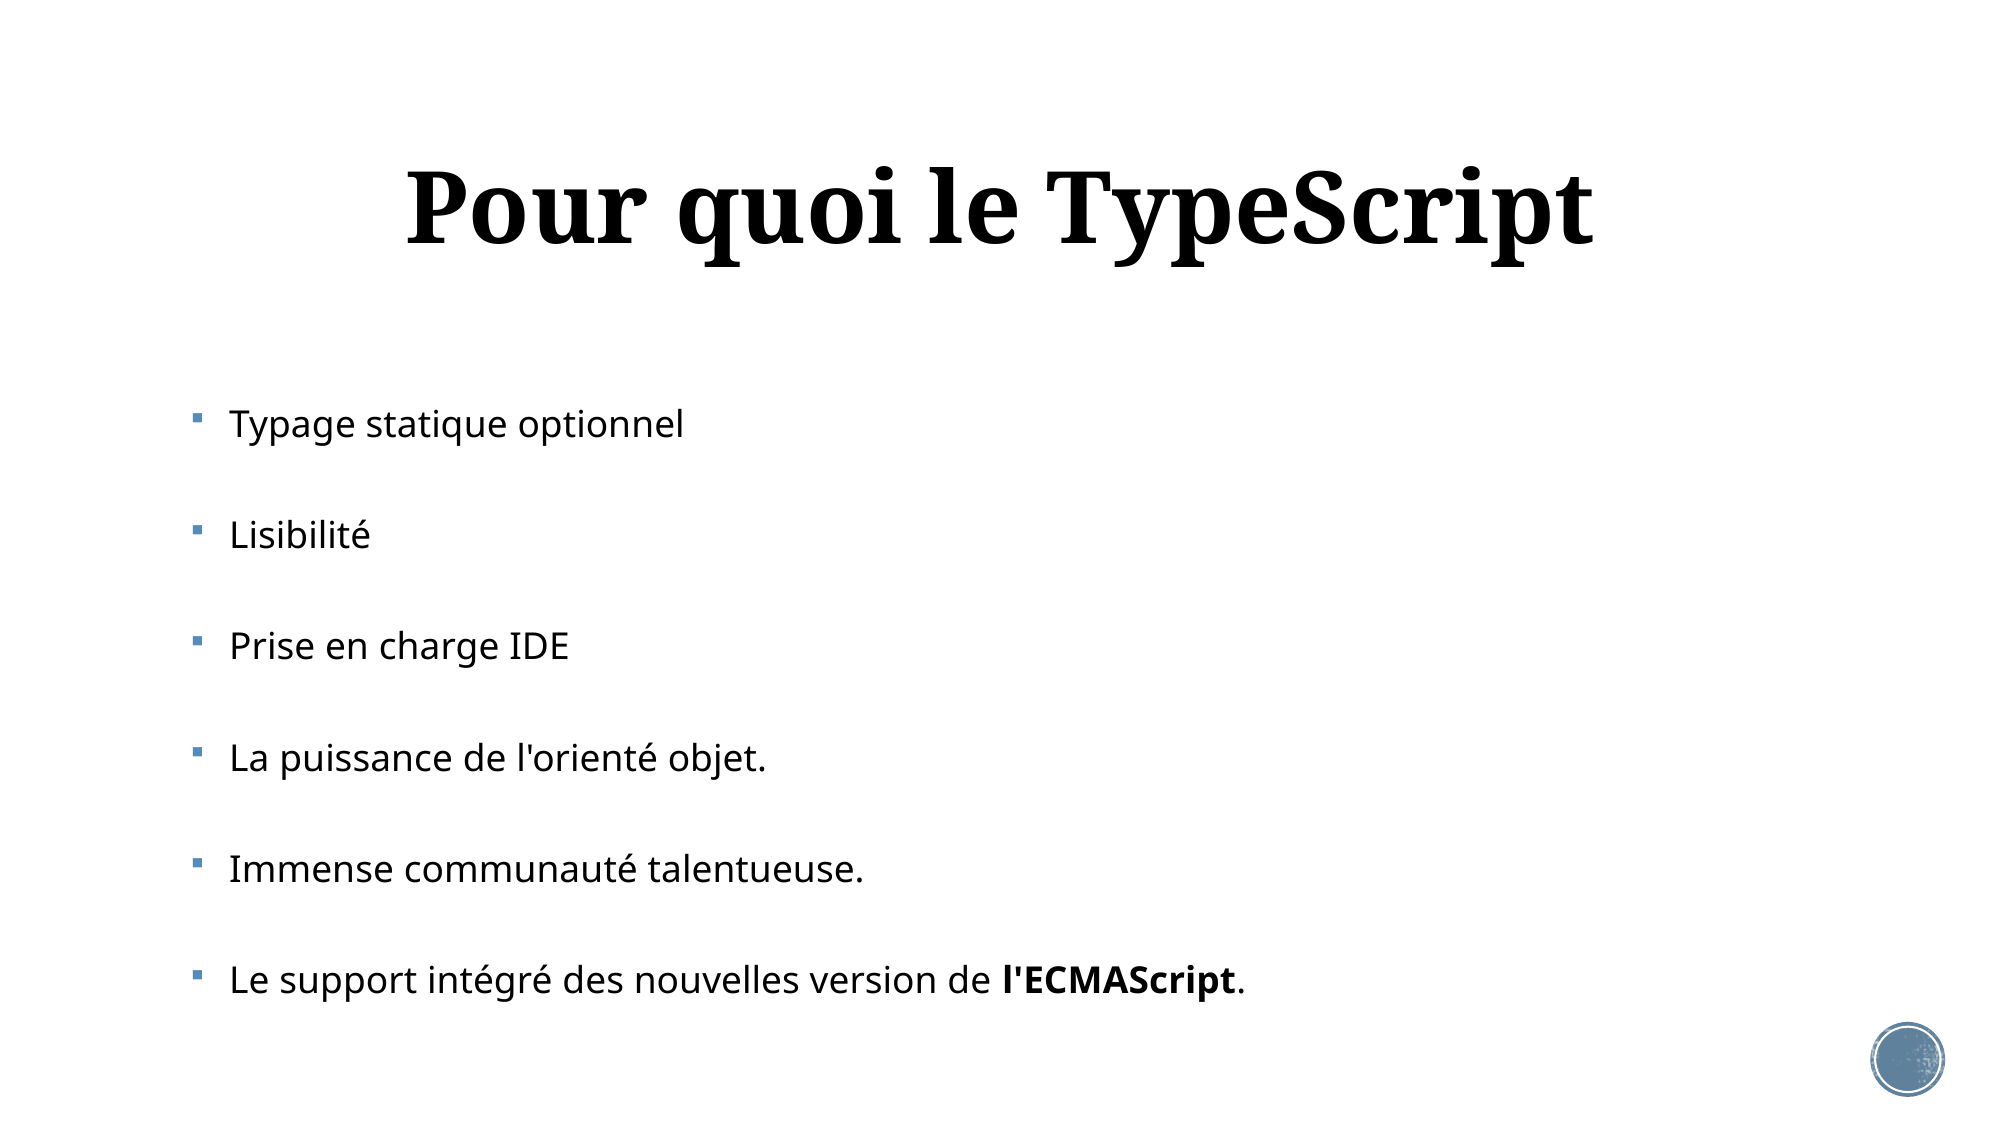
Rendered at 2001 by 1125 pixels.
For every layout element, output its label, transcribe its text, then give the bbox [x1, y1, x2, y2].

title Pour quoi le TypeScript [175, 79, 1826, 344]
list Typage statique optionnel Lisibilité Prise en charge IDE La puissance de l'orienté objet. Immense communauté talentueuse. Le support intégré des nouvelles version de l'ECMAScript. [175, 348, 1826, 1013]
